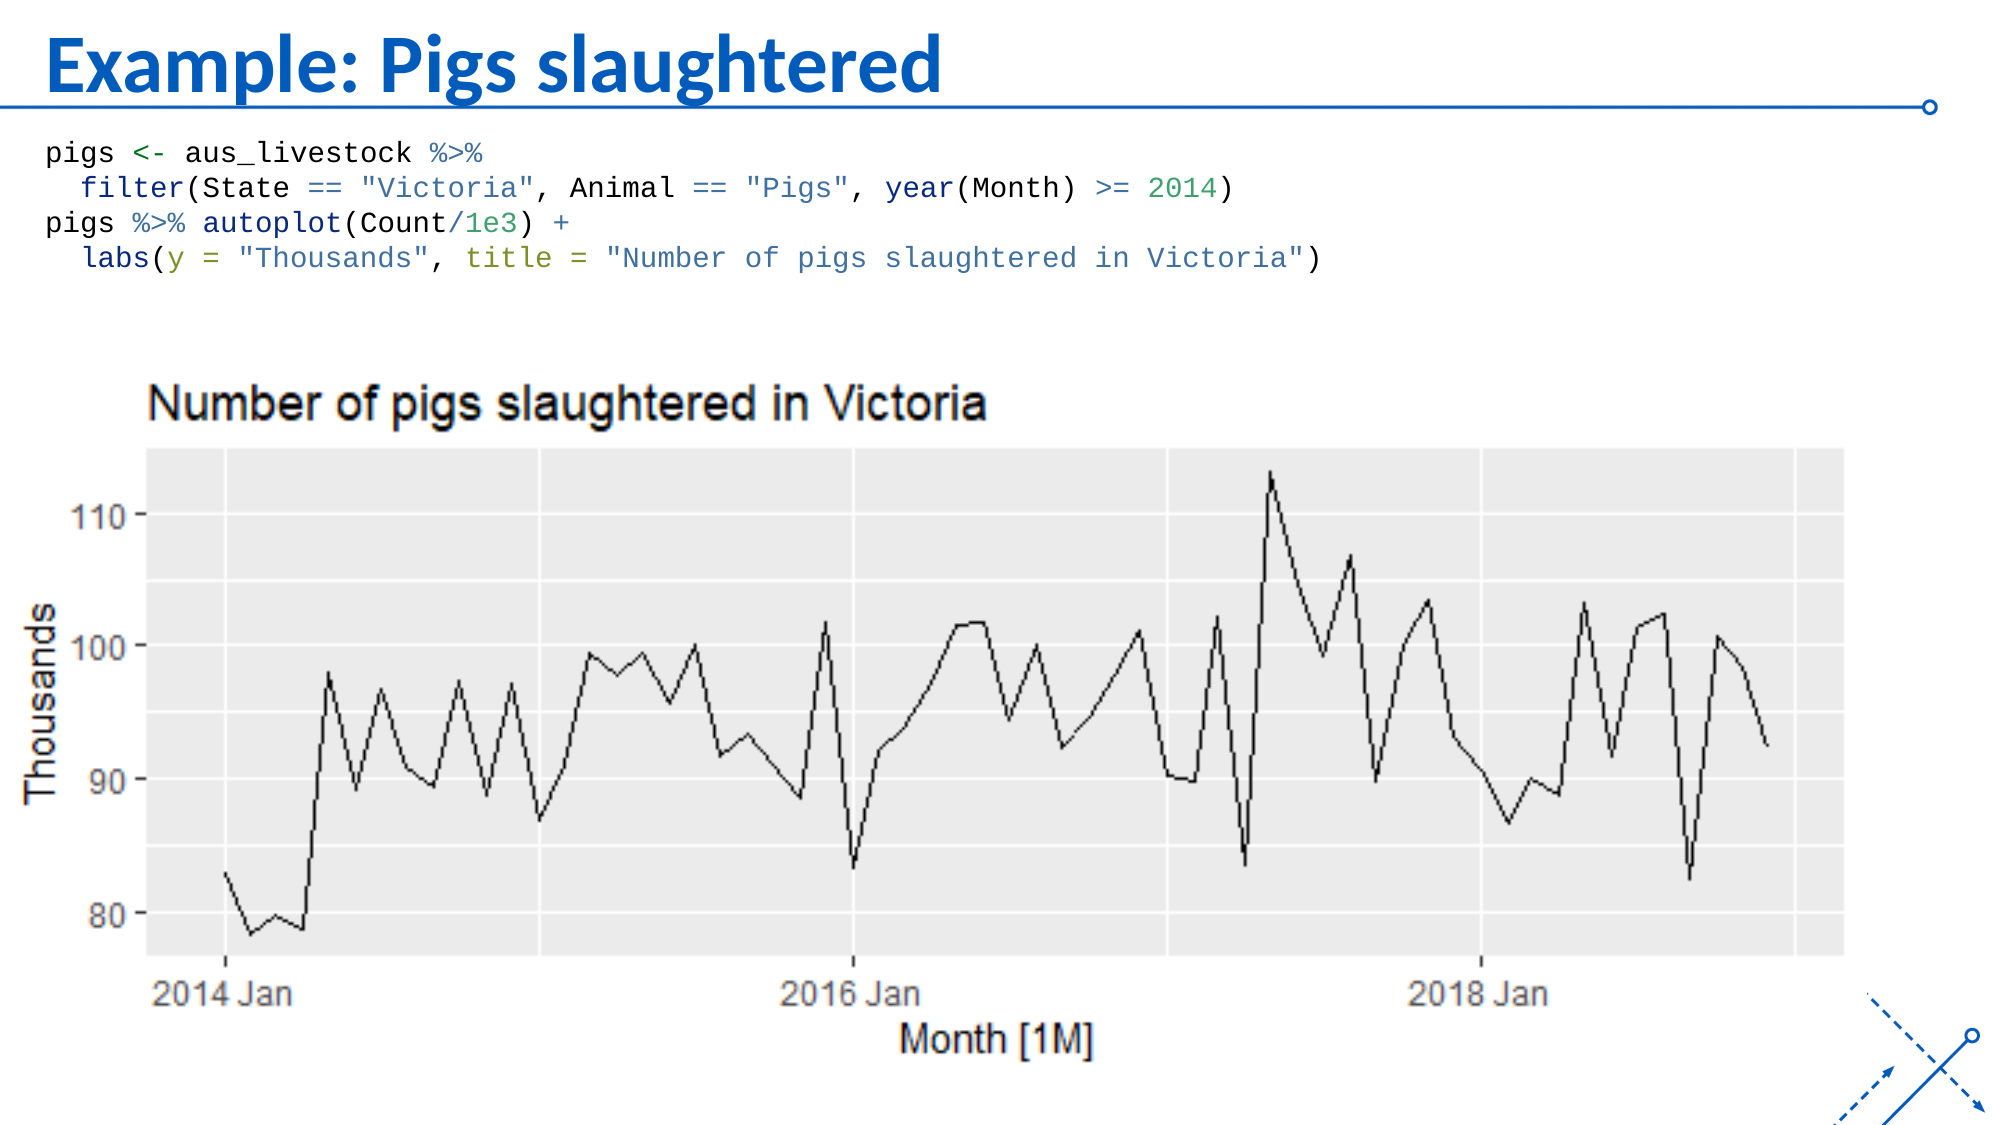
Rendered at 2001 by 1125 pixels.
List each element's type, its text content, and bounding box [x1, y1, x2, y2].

picture [0, 0, 2001, 1125]
title Example: Pigs slaughtered [30, 9, 1931, 117]
list pigs <- aus_livestock %>% filter(State == "Victoria", Animal == "Pigs", year(Month) >= 2014) pigs %>% autoplot(Count/1e3) + labs(y = "Thousands", title = "Number of pigs slaughtered in Victoria") [30, 125, 1980, 361]
